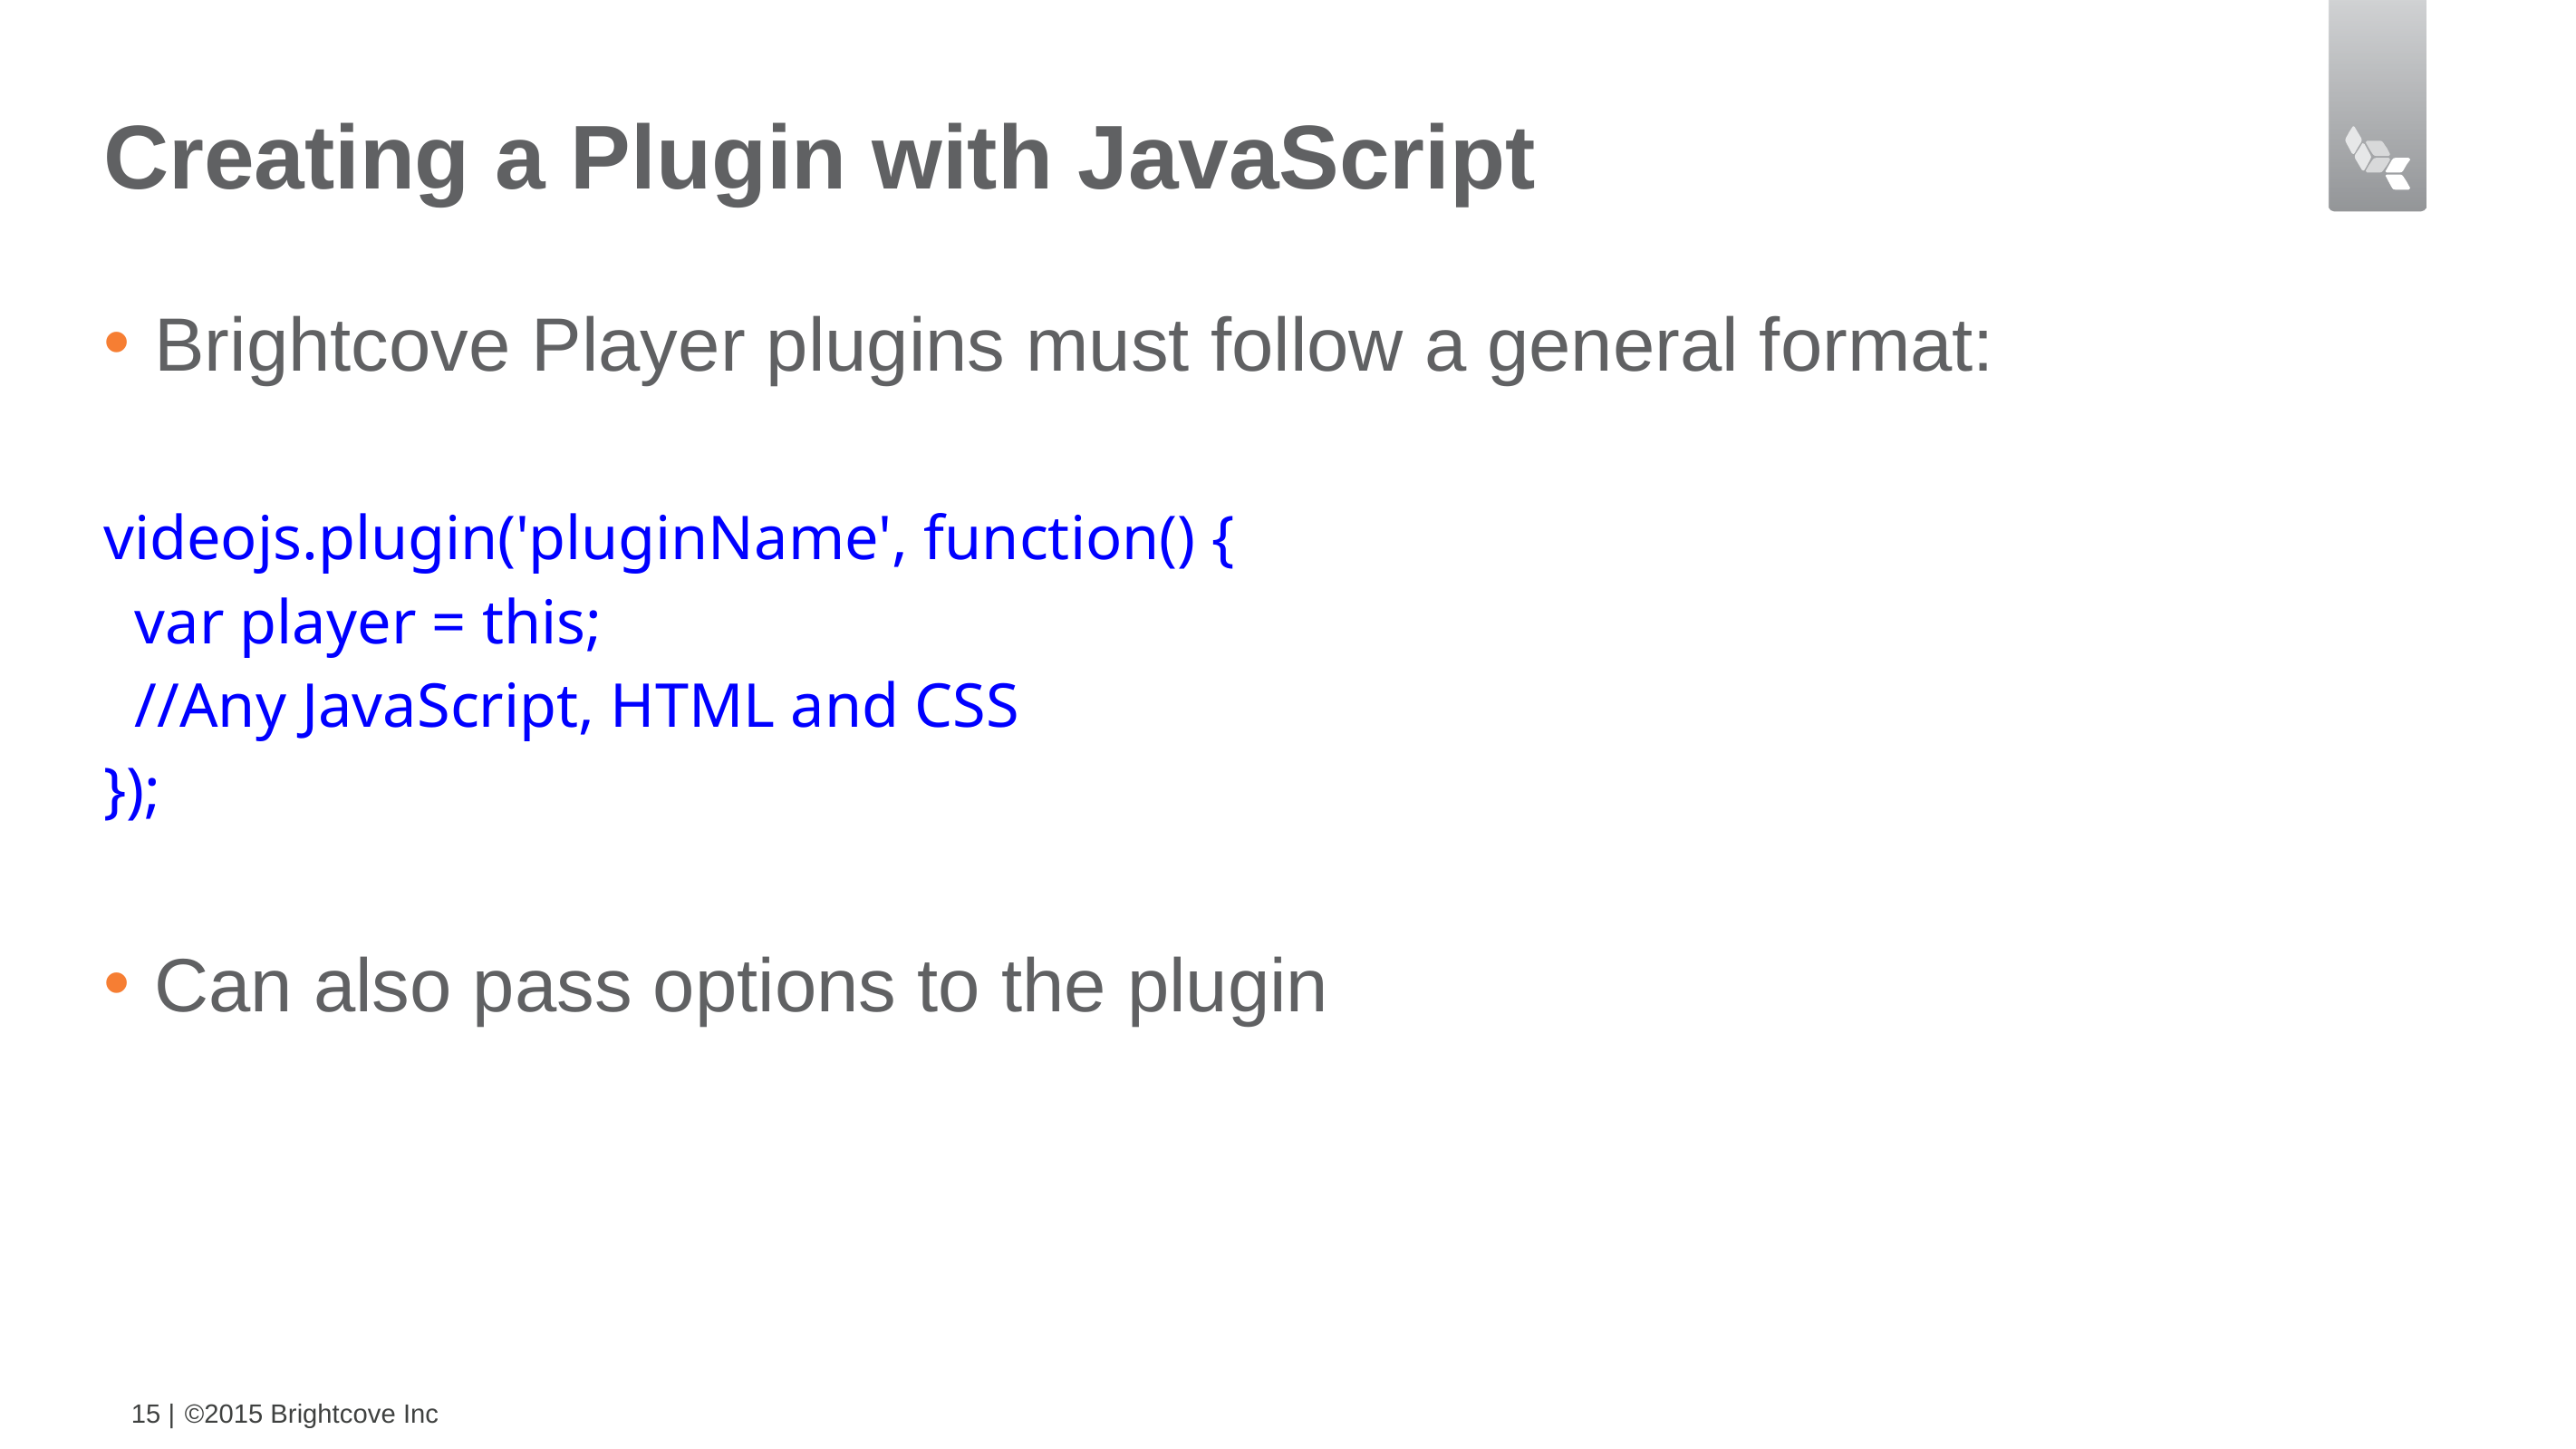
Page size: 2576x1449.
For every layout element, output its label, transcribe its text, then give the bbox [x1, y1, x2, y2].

list Brightcove Player plugins must follow a general format: videojs.plugin('pluginName', function() { var player = this; //Any JavaScript, HTML and CSS }); Can also pass options to the plugin [80, 284, 2441, 1302]
footer ©2015 Brightcove Inc [189, 1374, 988, 1449]
title Creating a Plugin with JavaScript [80, 44, 2270, 260]
slide_number 15 | [88, 1374, 189, 1449]
